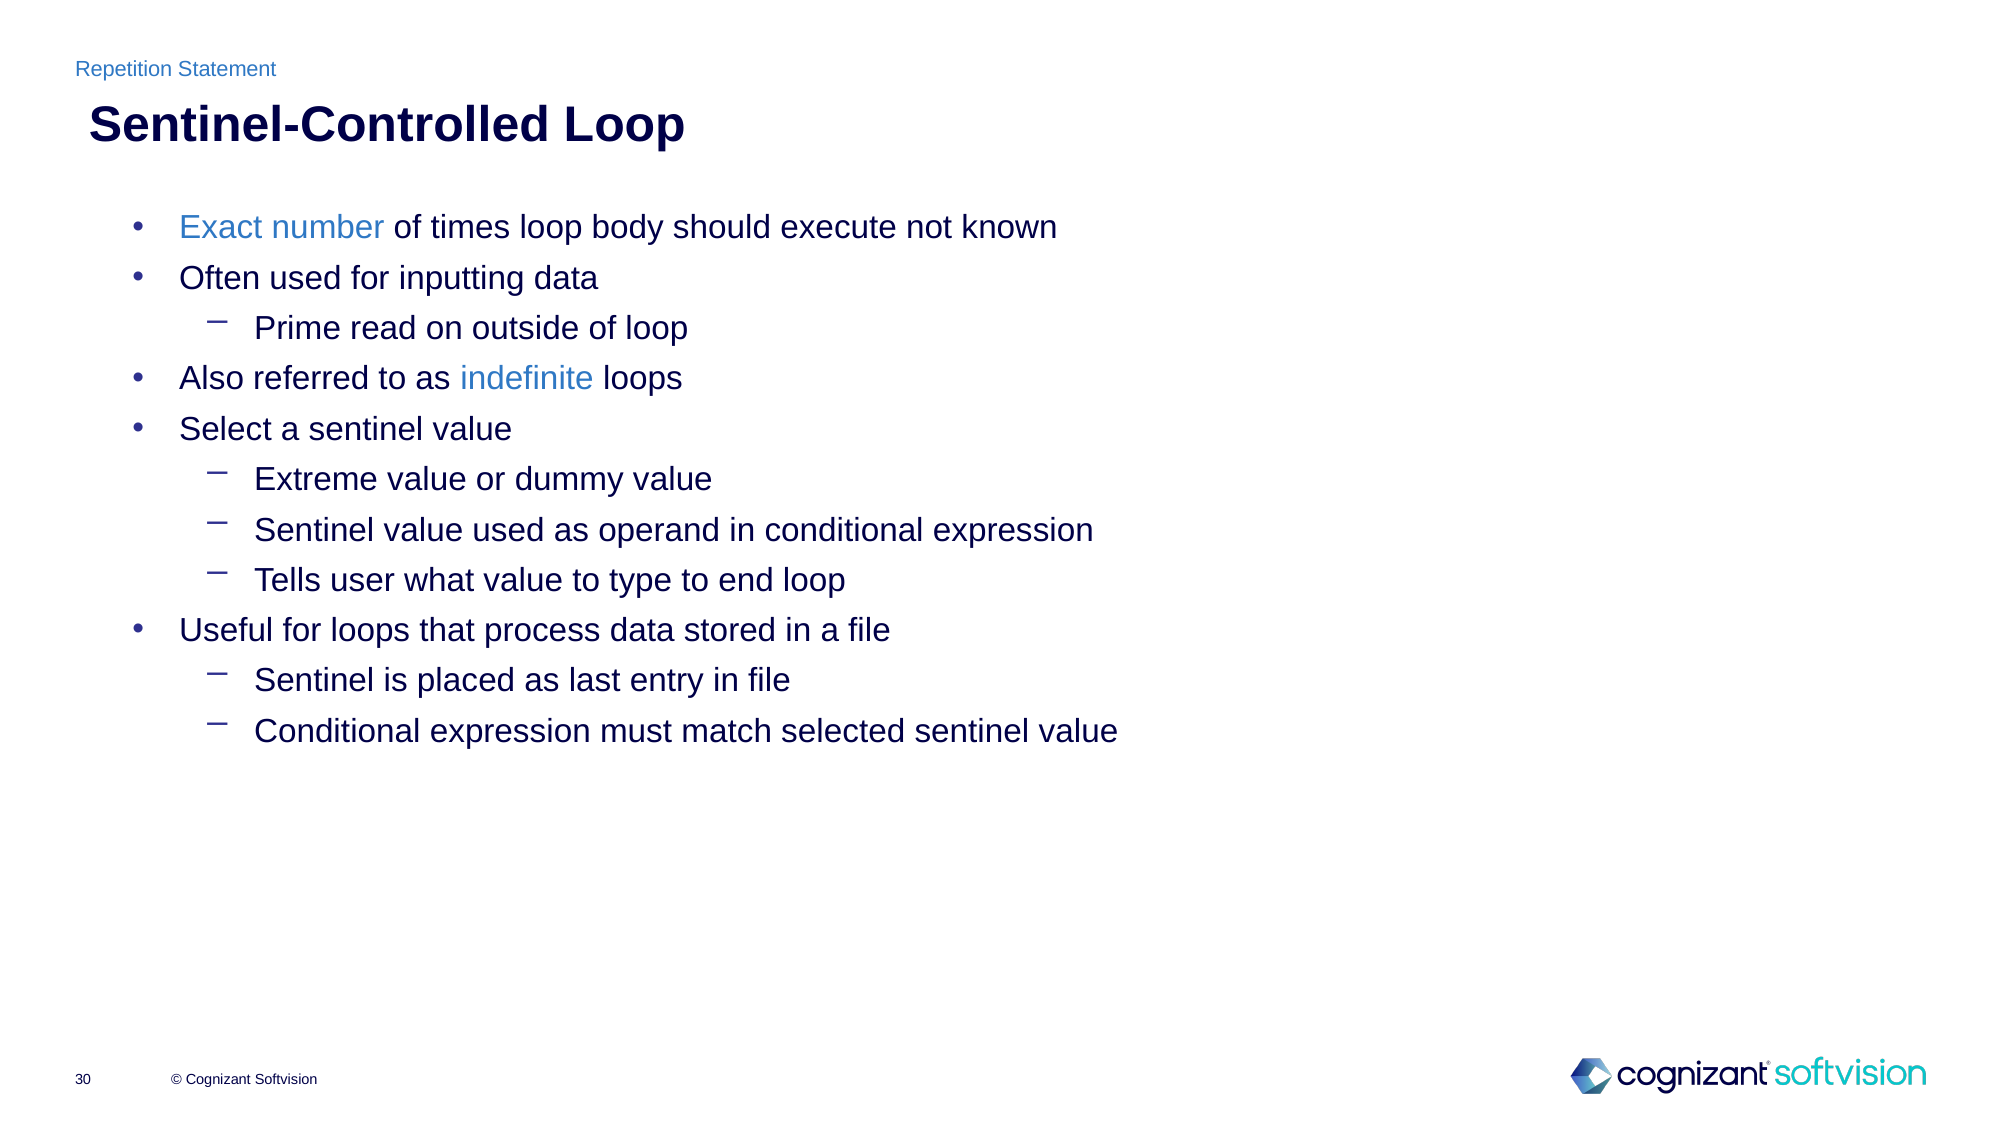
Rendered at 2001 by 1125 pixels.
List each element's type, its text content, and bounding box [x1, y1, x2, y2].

slide_number 30 [75, 1056, 133, 1088]
list Exact number of times loop body should execute not known Often used for inputting data Prime read on outside of loop Also referred to as indefinite loops Select a sentinel value Extreme value or dummy value Sentinel value used as operand in conditional expression Tells user what value to type to end loop Useful for loops that process data stored in a file Sentinel is placed as last entry in file Conditional expression must match selected sentinel value [75, 205, 1848, 894]
text_box Repetition Statement [75, 54, 1850, 93]
picture [1553, 1041, 1943, 1111]
footer © Cognizant Softvision [171, 1056, 368, 1088]
title Sentinel-Controlled Loop [75, 93, 1848, 142]
